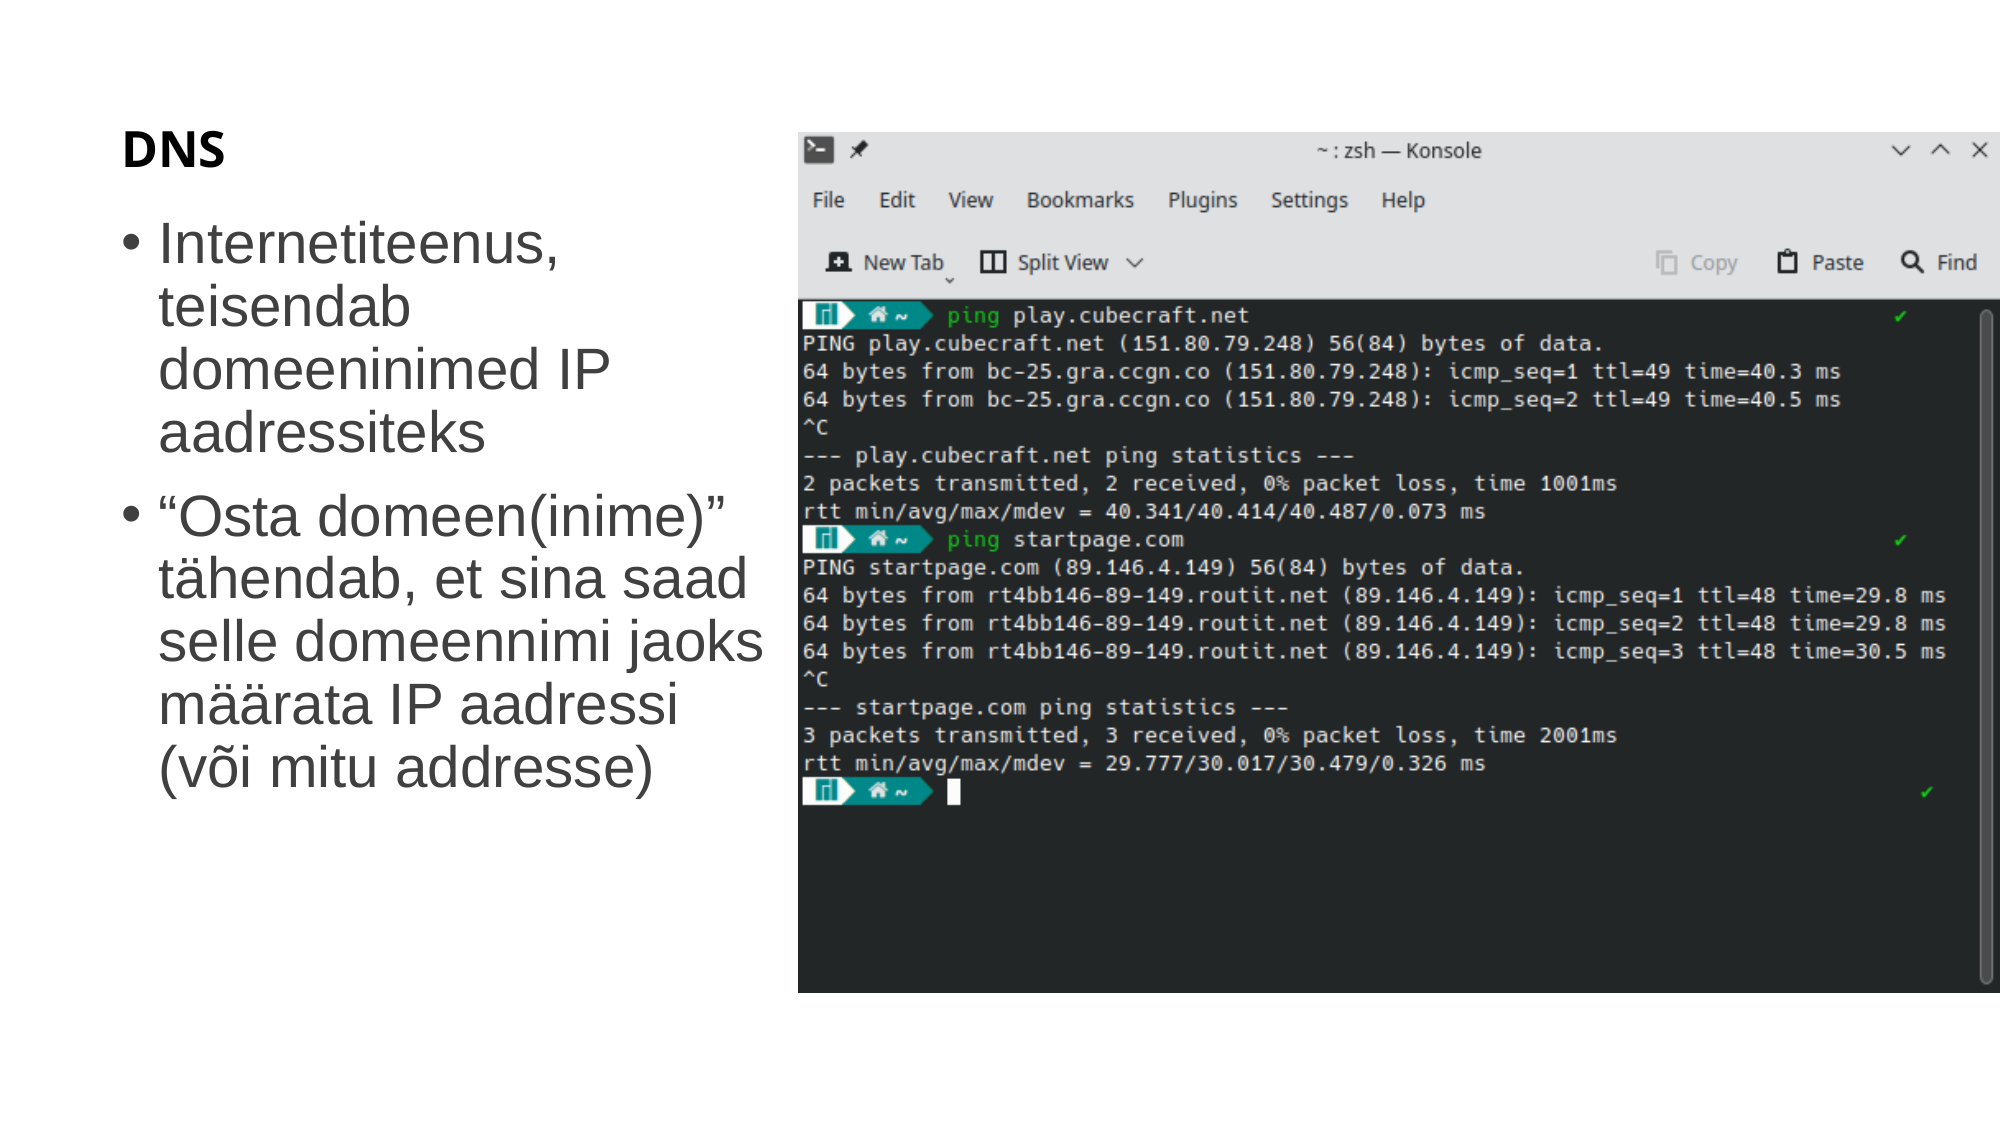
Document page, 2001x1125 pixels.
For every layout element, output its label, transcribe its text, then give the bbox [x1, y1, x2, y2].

list Internetiteenus, teisendab domeeninimed IP aadressiteks “Osta domeen(inime)” tähendab, et sina saad selle domeennimi jaoks määrata IP aadressi (või mitu addresse) [106, 205, 798, 920]
picture [798, 132, 2000, 993]
title DNS [106, 42, 1832, 205]
